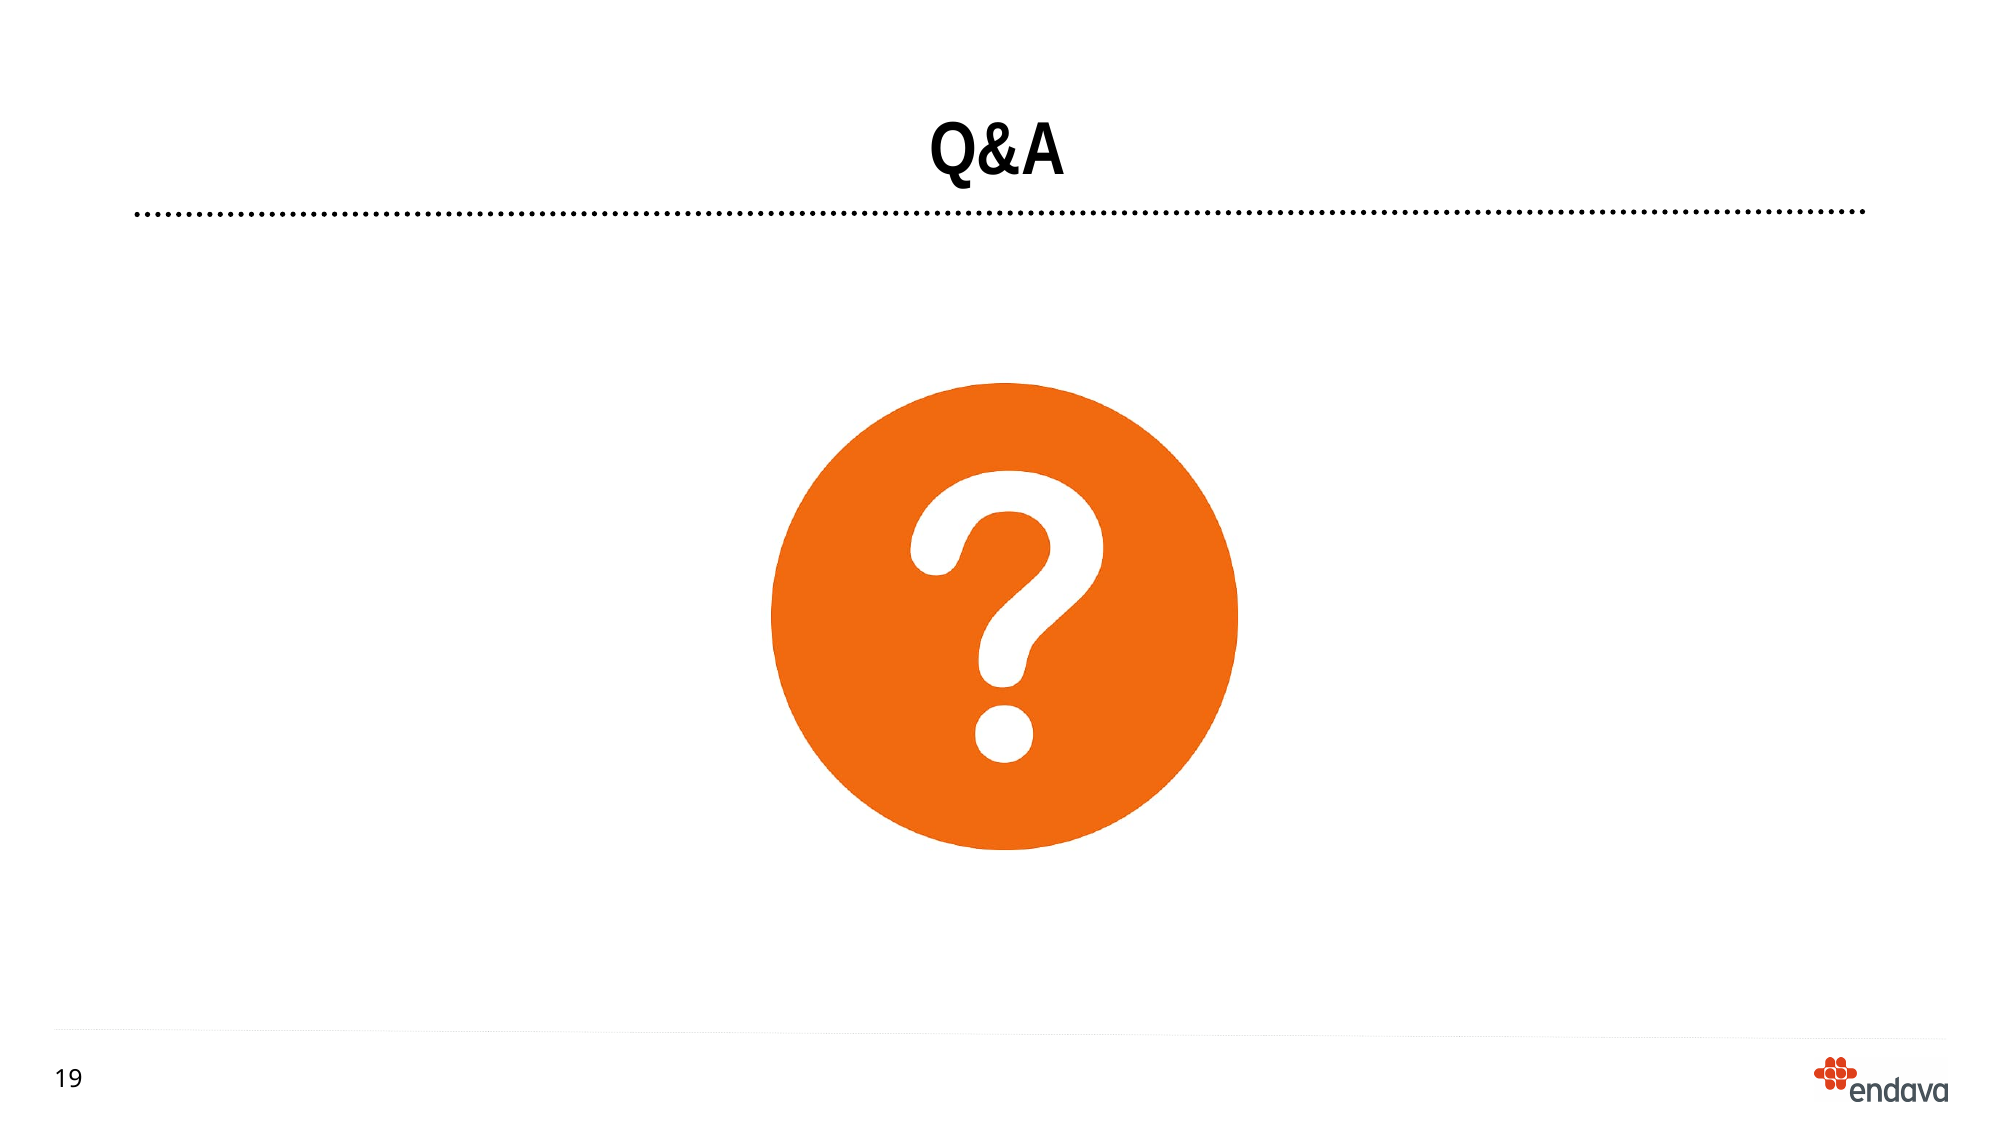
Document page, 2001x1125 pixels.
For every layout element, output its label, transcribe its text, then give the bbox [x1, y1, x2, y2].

title Q&A [198, 26, 1812, 195]
picture [1814, 1057, 1948, 1102]
picture [714, 326, 1296, 908]
